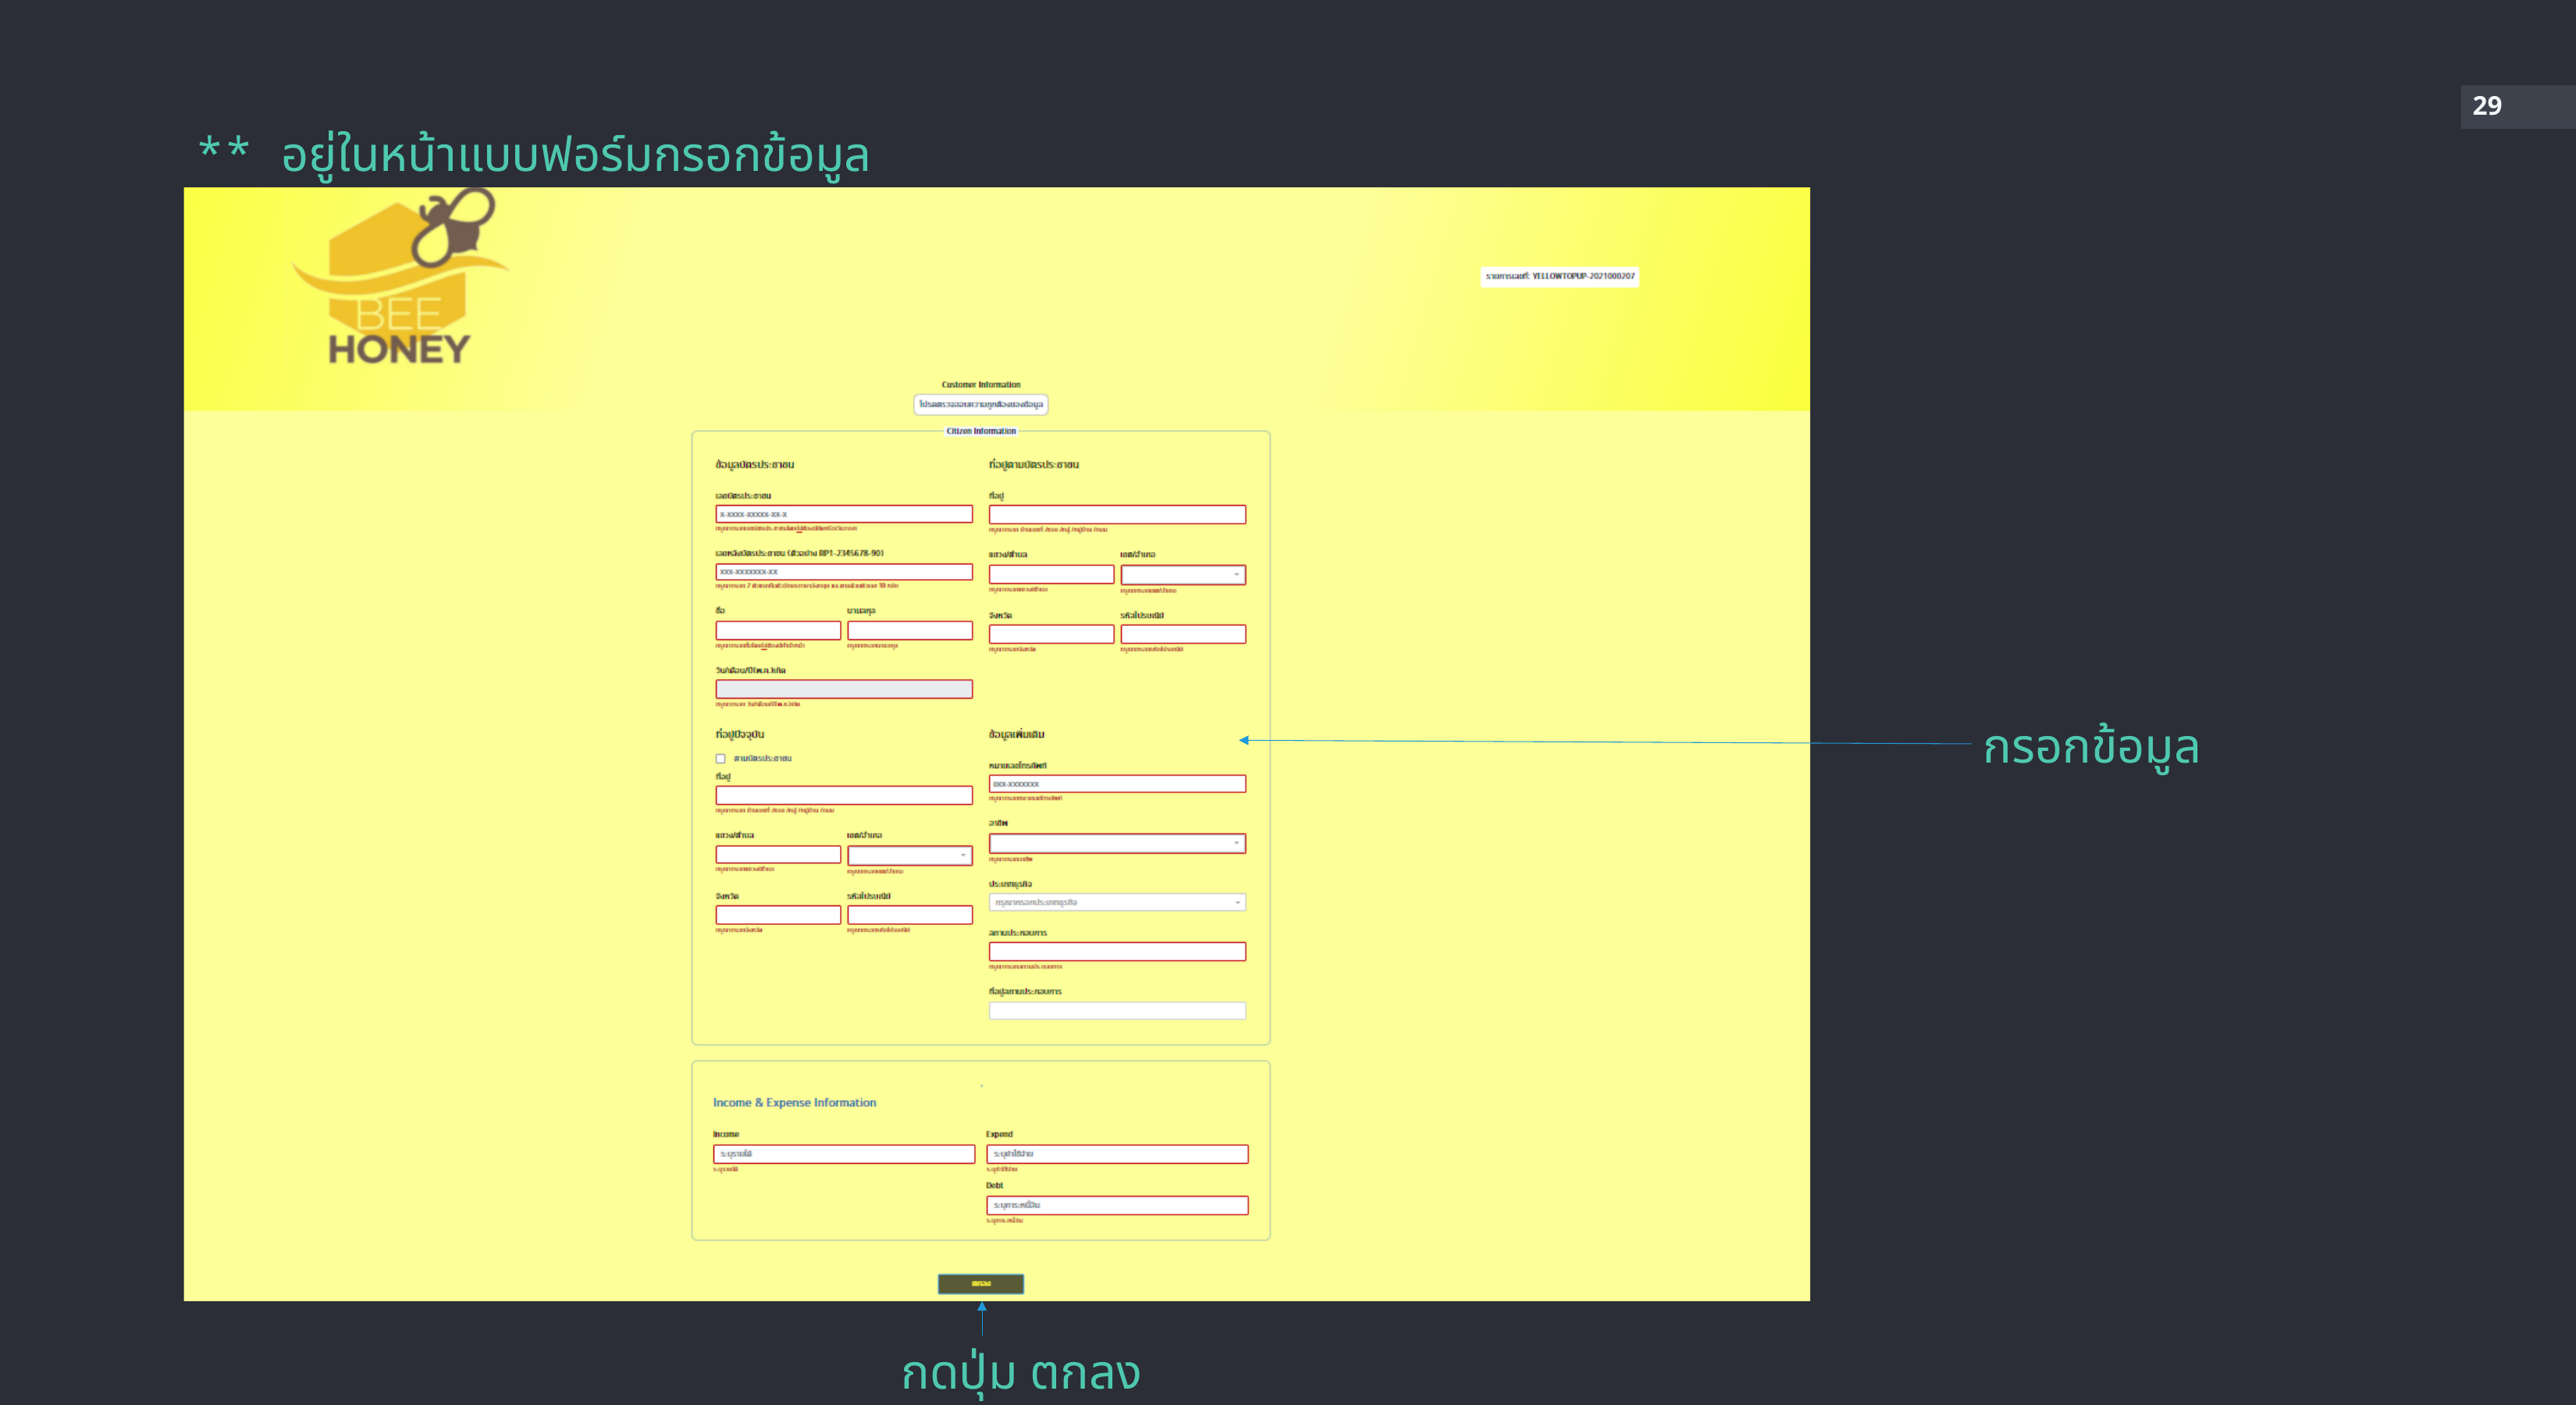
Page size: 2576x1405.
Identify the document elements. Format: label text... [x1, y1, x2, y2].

text_box กรอกข้อมูล [1971, 709, 2576, 779]
text_box กดปุ่ม ตกลง [889, 1335, 2520, 1404]
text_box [1239, 740, 1972, 745]
picture [183, 187, 1810, 1301]
slide_number 29 [2460, 69, 2576, 145]
text_box ** อยู่ในหน้าแบบฟอร์มกรอกข้อมูล [183, 118, 1473, 187]
